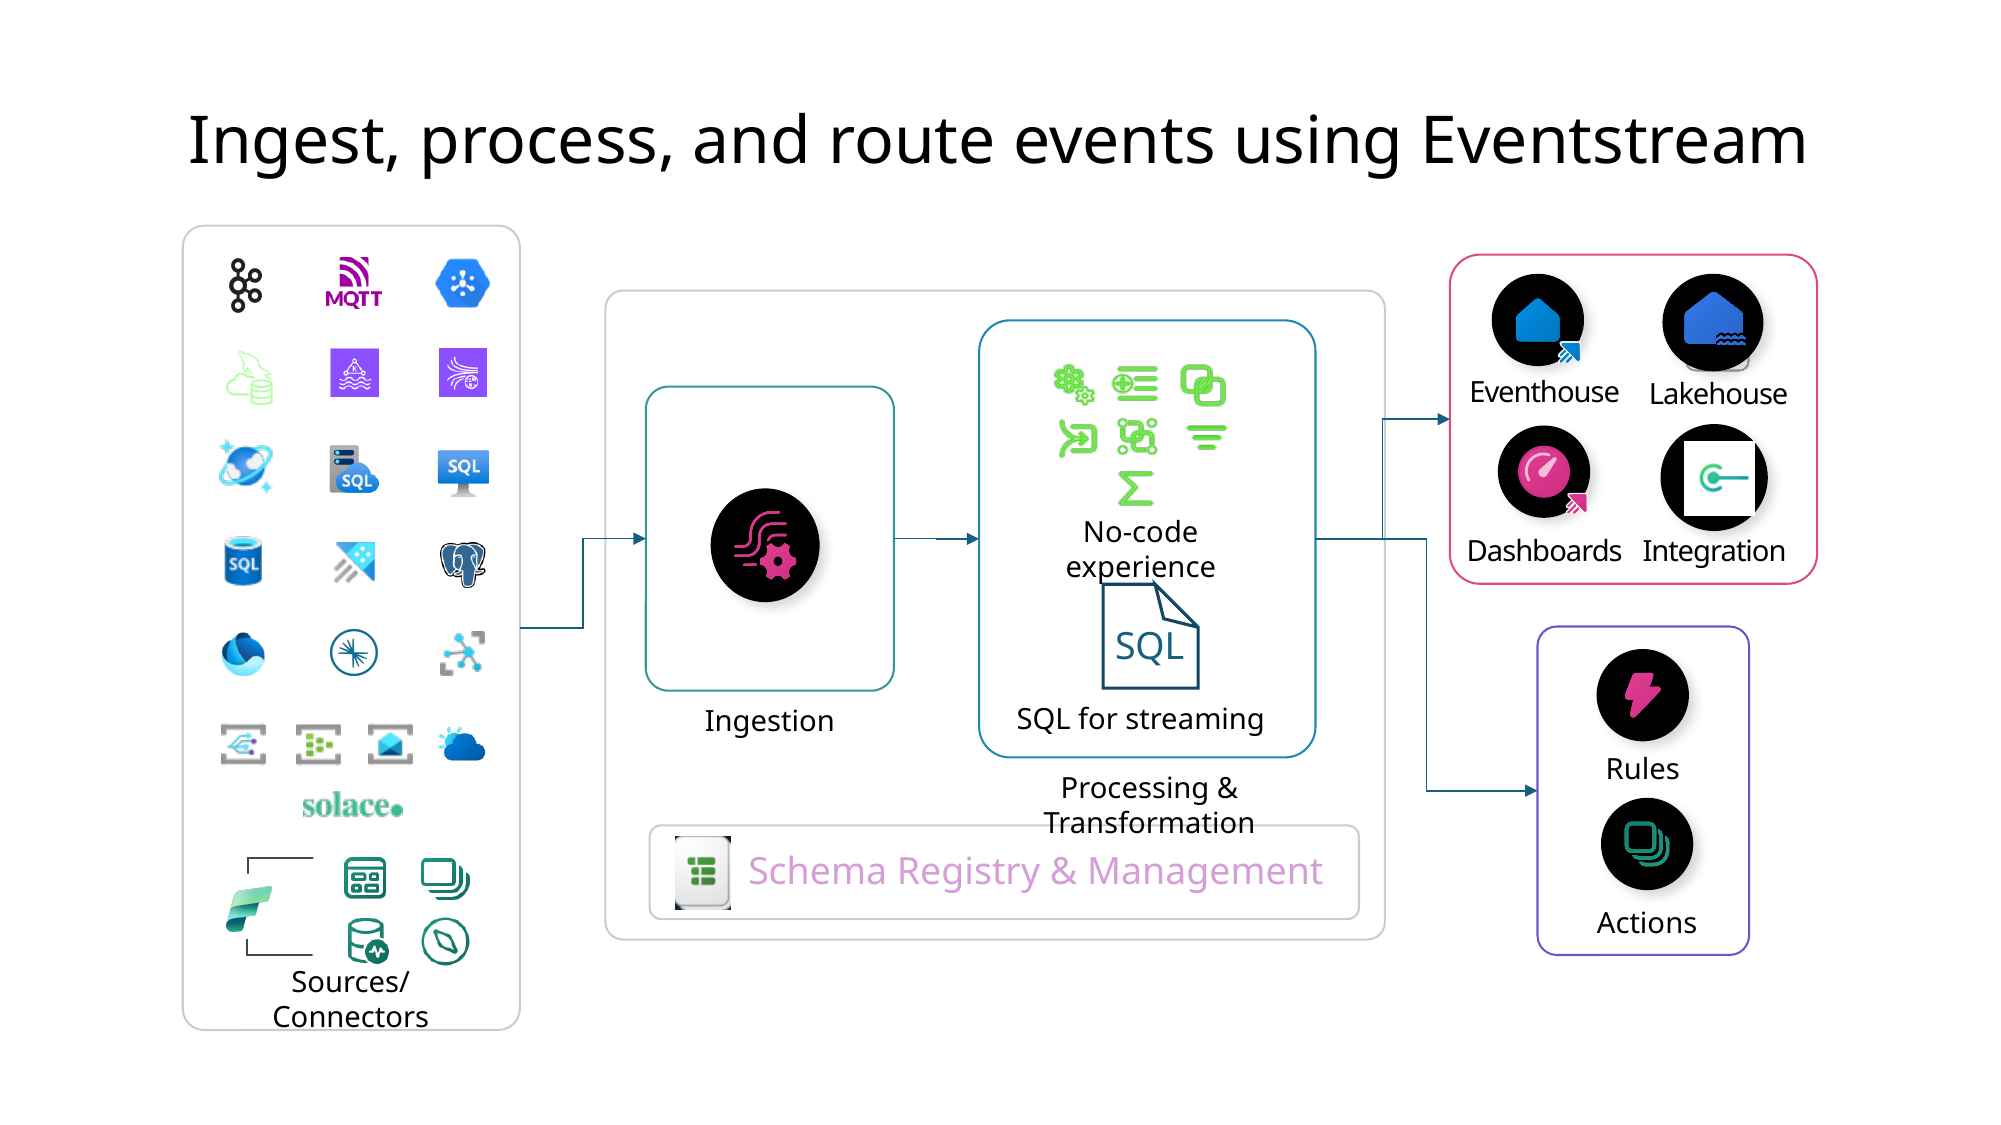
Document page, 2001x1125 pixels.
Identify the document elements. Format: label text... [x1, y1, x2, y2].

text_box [1659, 423, 1769, 532]
text_box Eventhouse [1458, 372, 1631, 408]
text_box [1048, 358, 1234, 513]
text_box [644, 385, 895, 692]
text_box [519, 538, 647, 629]
picture [674, 835, 731, 910]
text_box Schema Registry & Management [748, 846, 1324, 892]
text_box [1556, 648, 1730, 786]
text_box Lakehouse [1632, 375, 1805, 411]
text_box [1661, 273, 1764, 372]
text_box Dashboards [1458, 532, 1628, 568]
text_box [604, 289, 1386, 538]
text_box No-code experience [1005, 513, 1276, 584]
text_box SQL for streaming [1005, 700, 1276, 736]
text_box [1314, 418, 1451, 538]
text_box [978, 319, 1317, 759]
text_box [1560, 797, 1734, 940]
title Ingest, process, and route events using Eventstream [92, 82, 1908, 202]
text_box [648, 824, 1361, 921]
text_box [710, 487, 821, 603]
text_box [1314, 538, 1538, 792]
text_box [1497, 425, 1591, 519]
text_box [182, 225, 521, 1031]
text_box Processing & Transformation [953, 769, 1347, 840]
text_box [604, 540, 1386, 941]
text_box [1448, 253, 1819, 585]
text_box Integration [1628, 532, 1801, 568]
text_box Ingestion [683, 702, 856, 738]
picture [302, 753, 404, 855]
text_box [1536, 625, 1751, 957]
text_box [1491, 273, 1585, 367]
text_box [1099, 583, 1204, 689]
